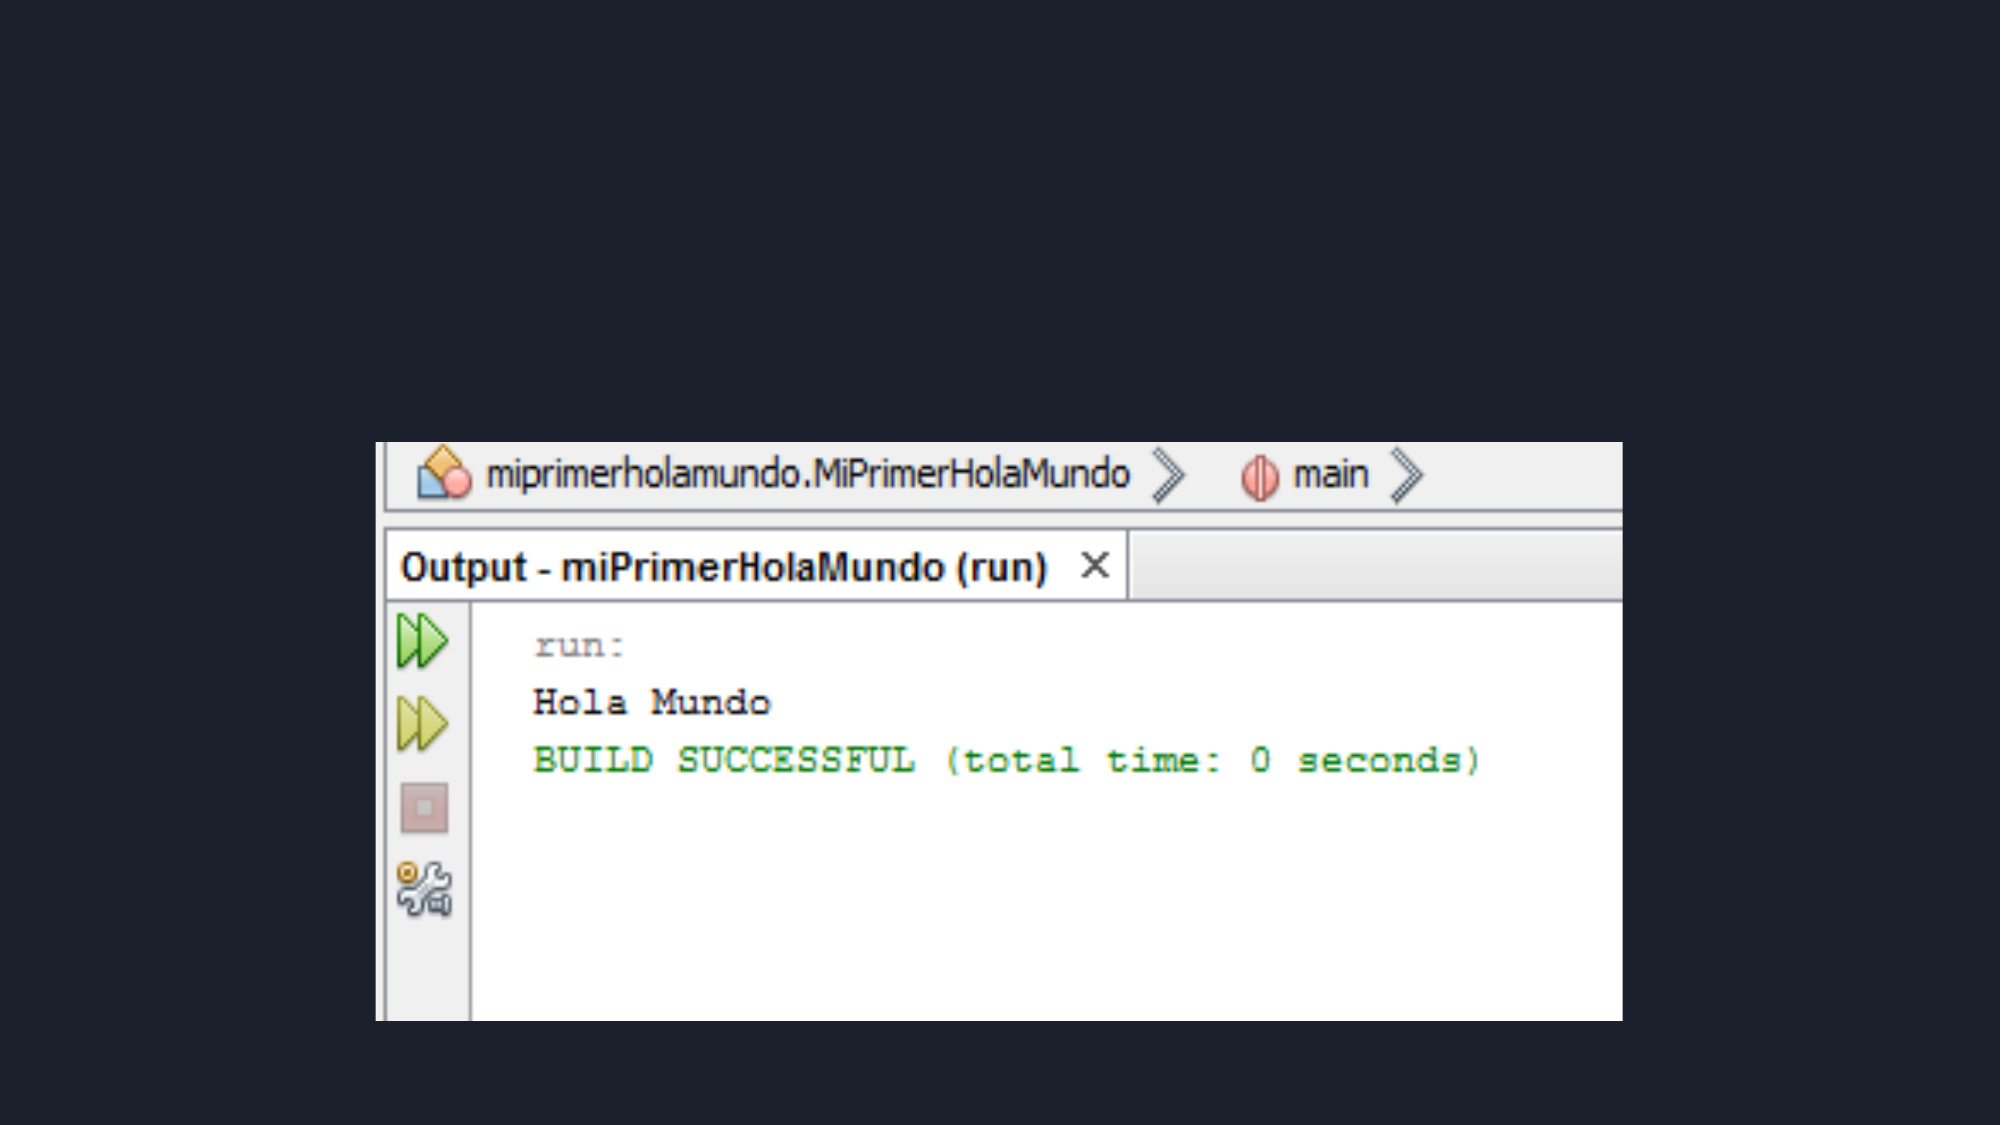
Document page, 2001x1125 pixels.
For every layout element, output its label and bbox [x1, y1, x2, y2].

list [375, 442, 1623, 1021]
